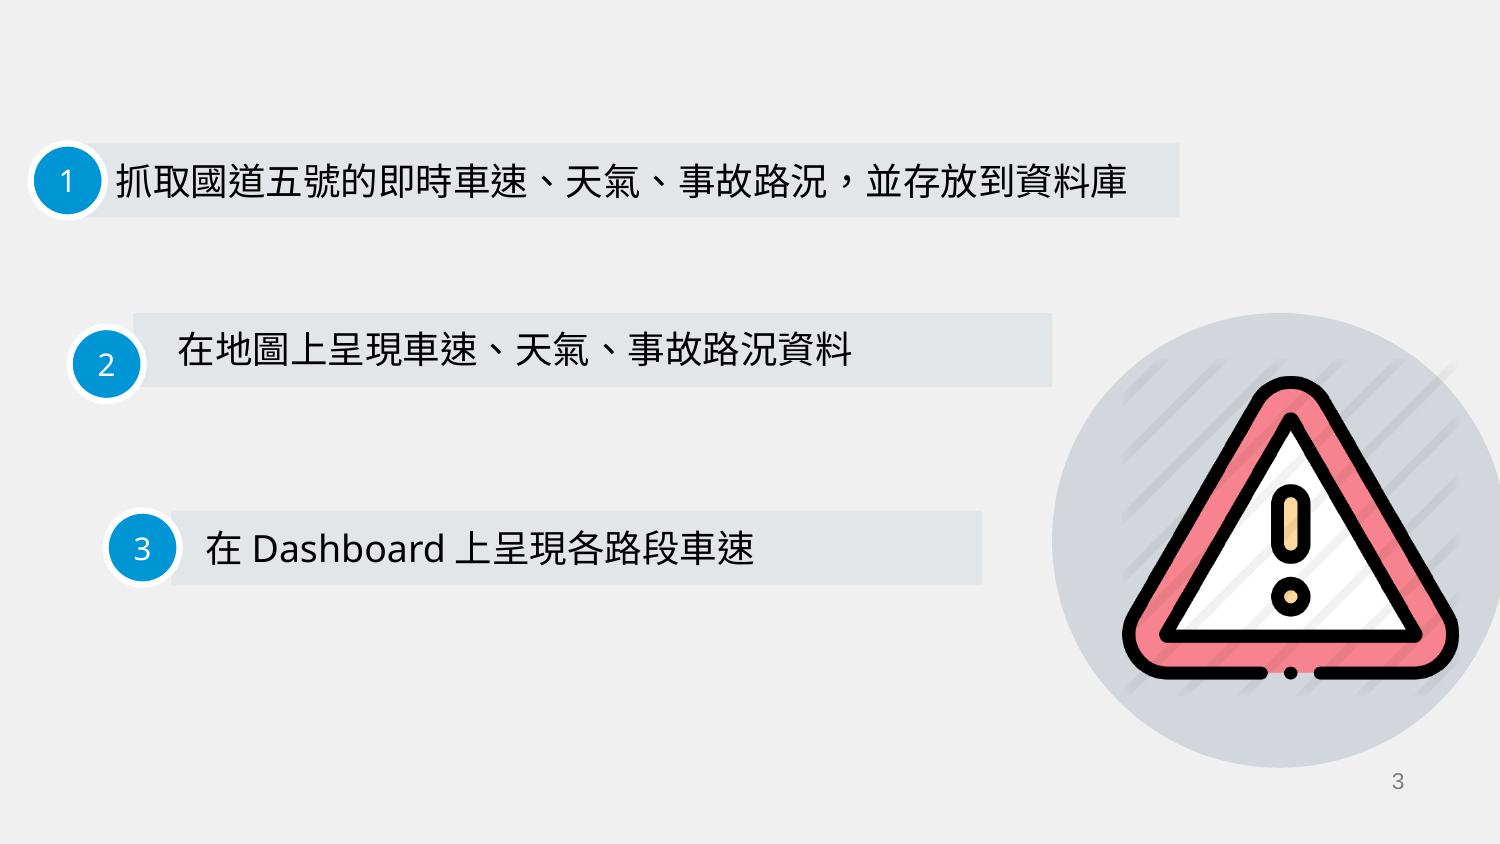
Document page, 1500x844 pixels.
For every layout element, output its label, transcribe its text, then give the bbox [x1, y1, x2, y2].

slide_number ‹#› [1057, 777, 1416, 794]
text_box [30, 143, 1500, 768]
picture [1121, 358, 1459, 696]
